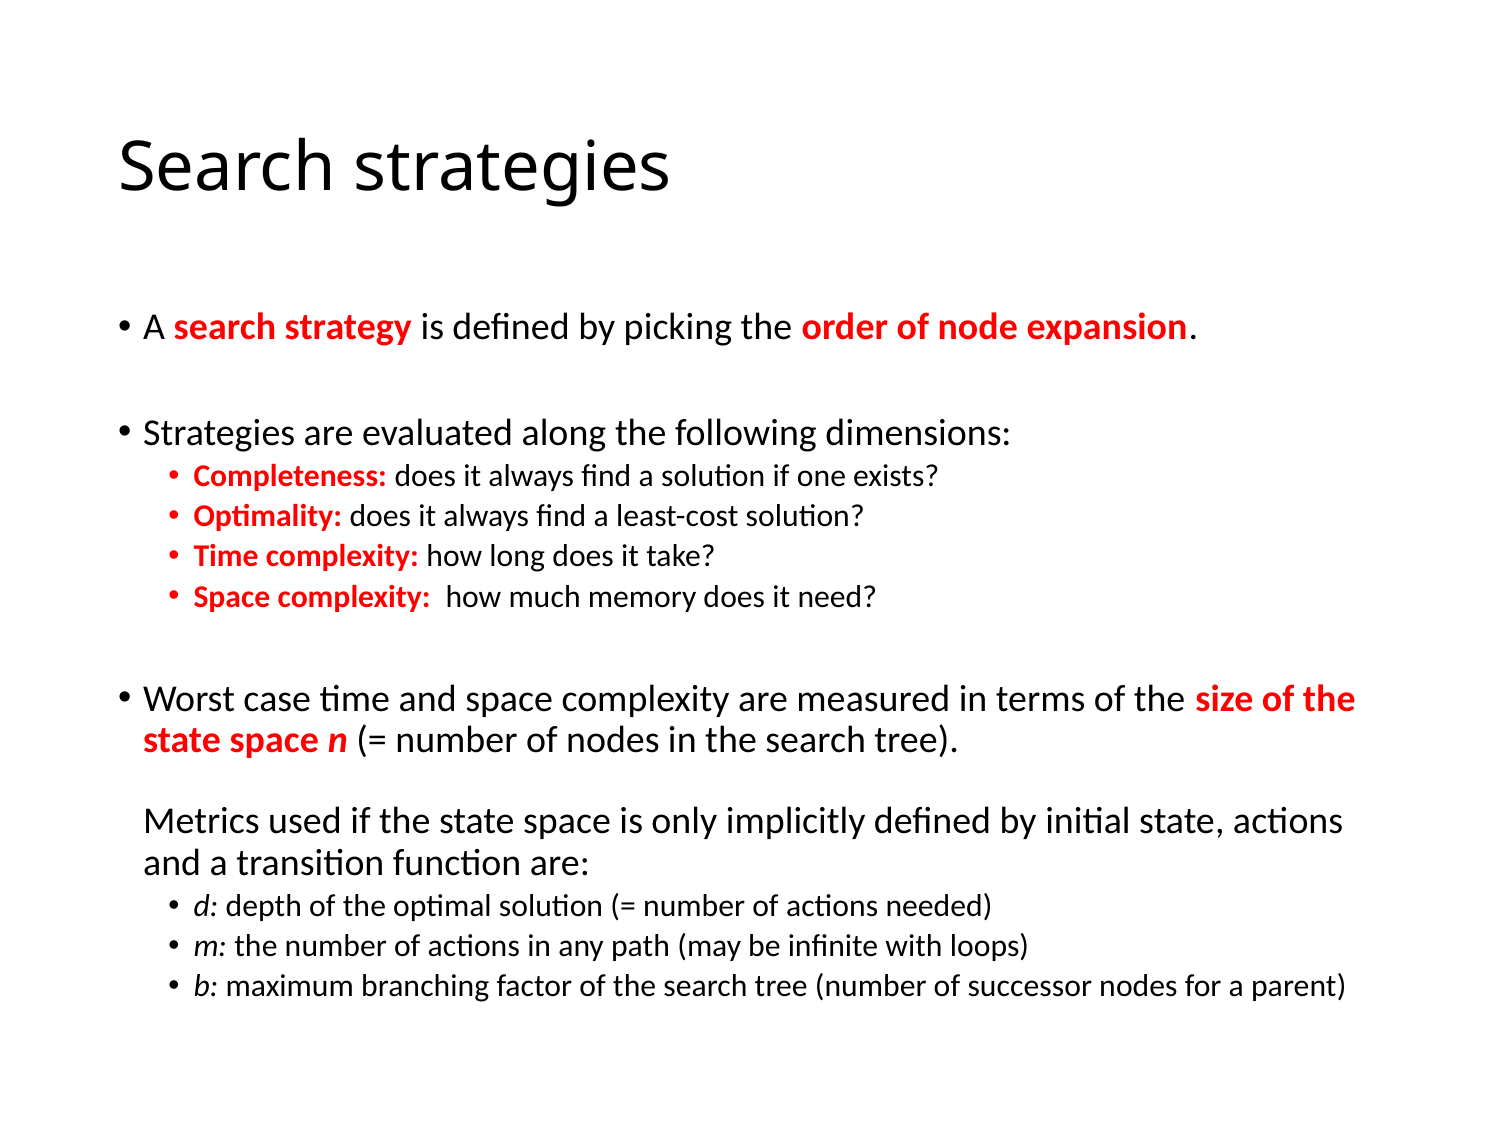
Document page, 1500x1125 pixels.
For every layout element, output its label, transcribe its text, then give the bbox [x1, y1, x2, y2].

title Search strategies [103, 59, 1397, 278]
list A search strategy is defined by picking the order of node expansion. Strategies are evaluated along the following dimensions: Completeness: does it always find a solution if one exists? Optimality: does it always find a least-cost solution? Time complexity: how long does it take? Space complexity: how much memory does it need? Worst case time and space complexity are measured in terms of the size of the state space n (= number of nodes in the search tree). Metrics used if the state space is only implicitly defined by initial state, actions and a transition function are: d: depth of the optimal solution (= number of actions needed) m: the number of actions in any path (may be infinite with loops) b: maximum branching factor of the search tree (number of successor nodes for a parent) [103, 299, 1397, 1014]
